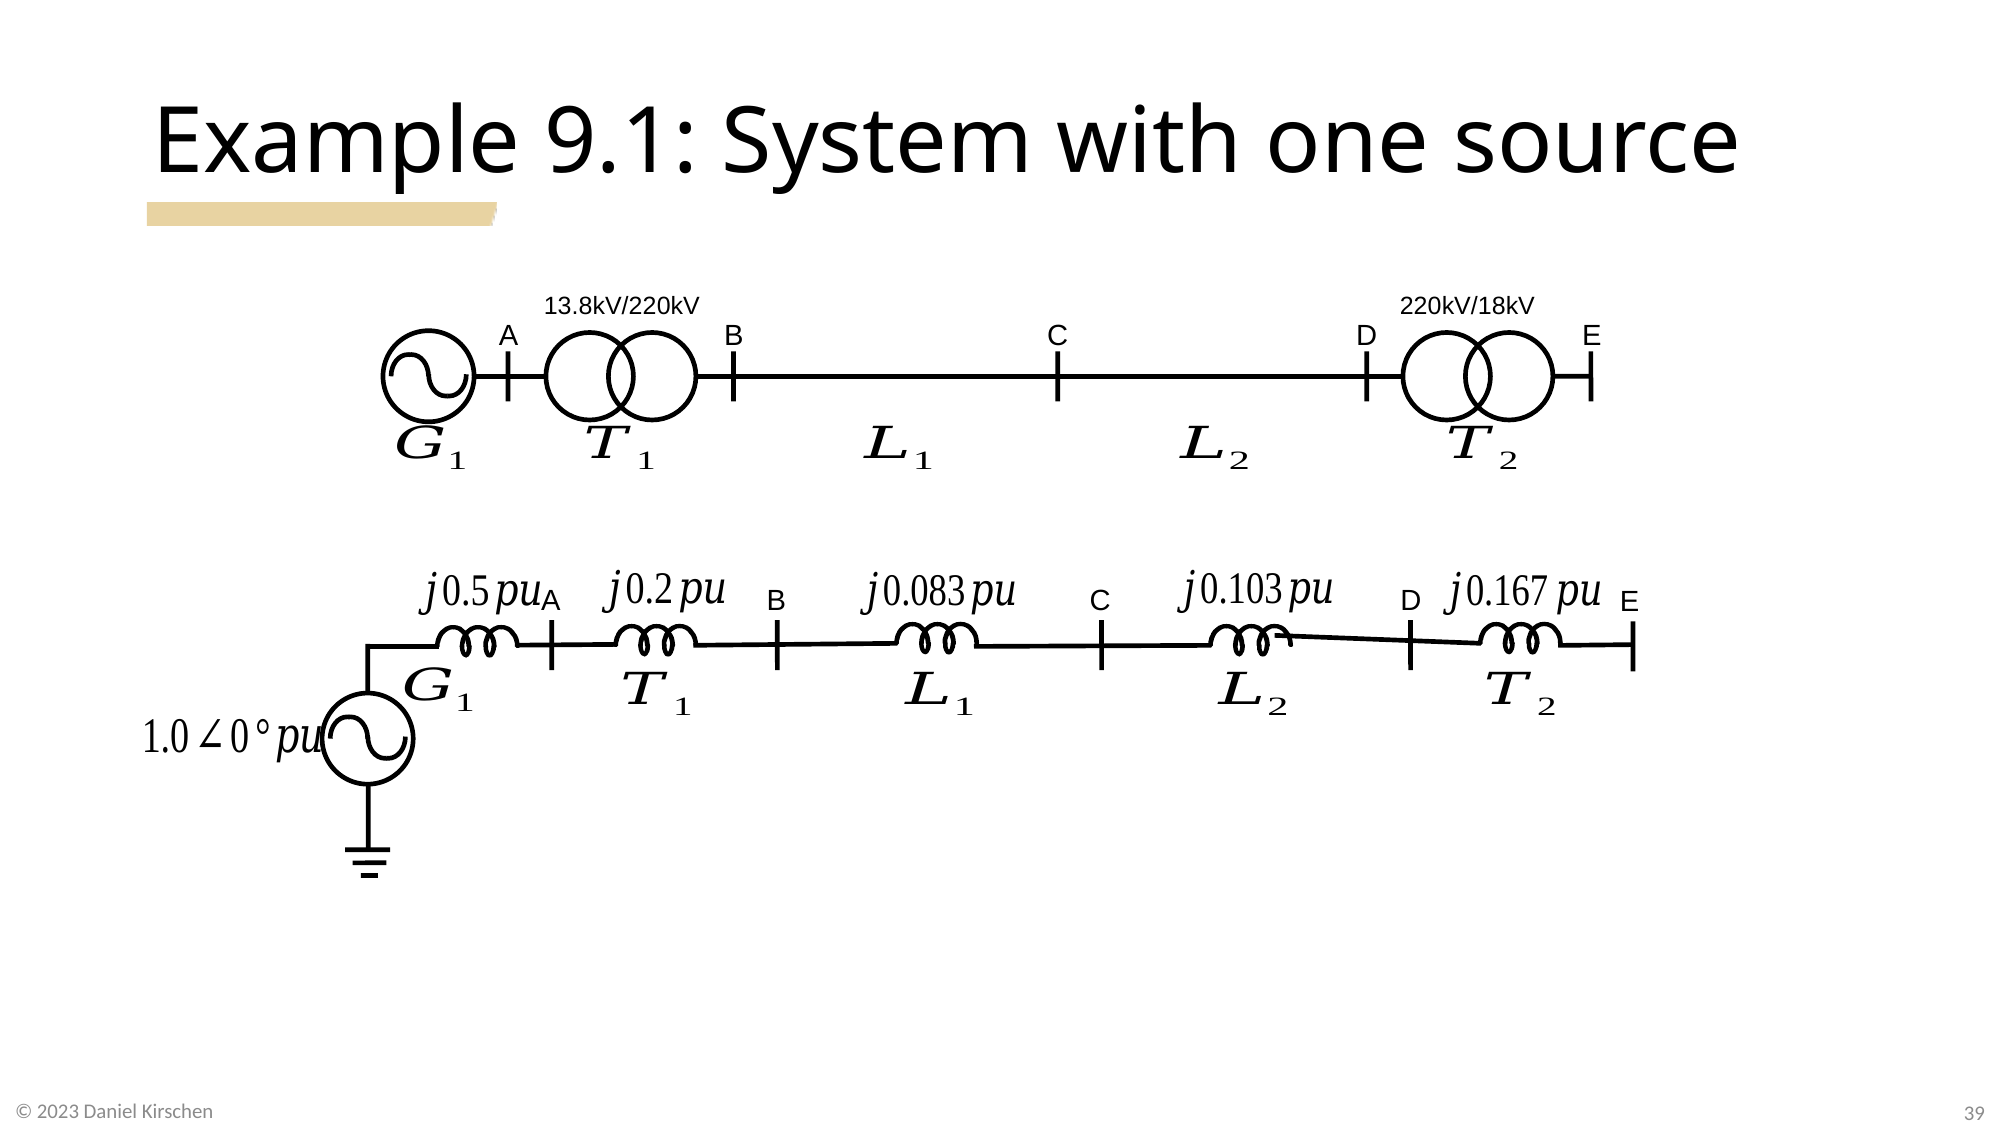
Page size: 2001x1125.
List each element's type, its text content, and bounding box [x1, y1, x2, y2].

text_box B [751, 573, 802, 624]
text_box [436, 626, 519, 656]
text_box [1479, 623, 1562, 653]
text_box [382, 282, 1618, 475]
title Example 9.1: System with one source [137, 59, 1863, 226]
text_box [1209, 625, 1292, 655]
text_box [895, 623, 978, 653]
text_box C [1074, 573, 1126, 624]
text_box D [1385, 573, 1437, 624]
slide_number © 2023 Daniel Kirschen [0, 1094, 546, 1125]
text_box E [1605, 574, 1655, 625]
text_box A [526, 573, 576, 624]
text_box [614, 625, 697, 655]
slide_number 39 [1550, 1088, 2000, 1125]
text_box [345, 785, 391, 876]
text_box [322, 693, 414, 785]
